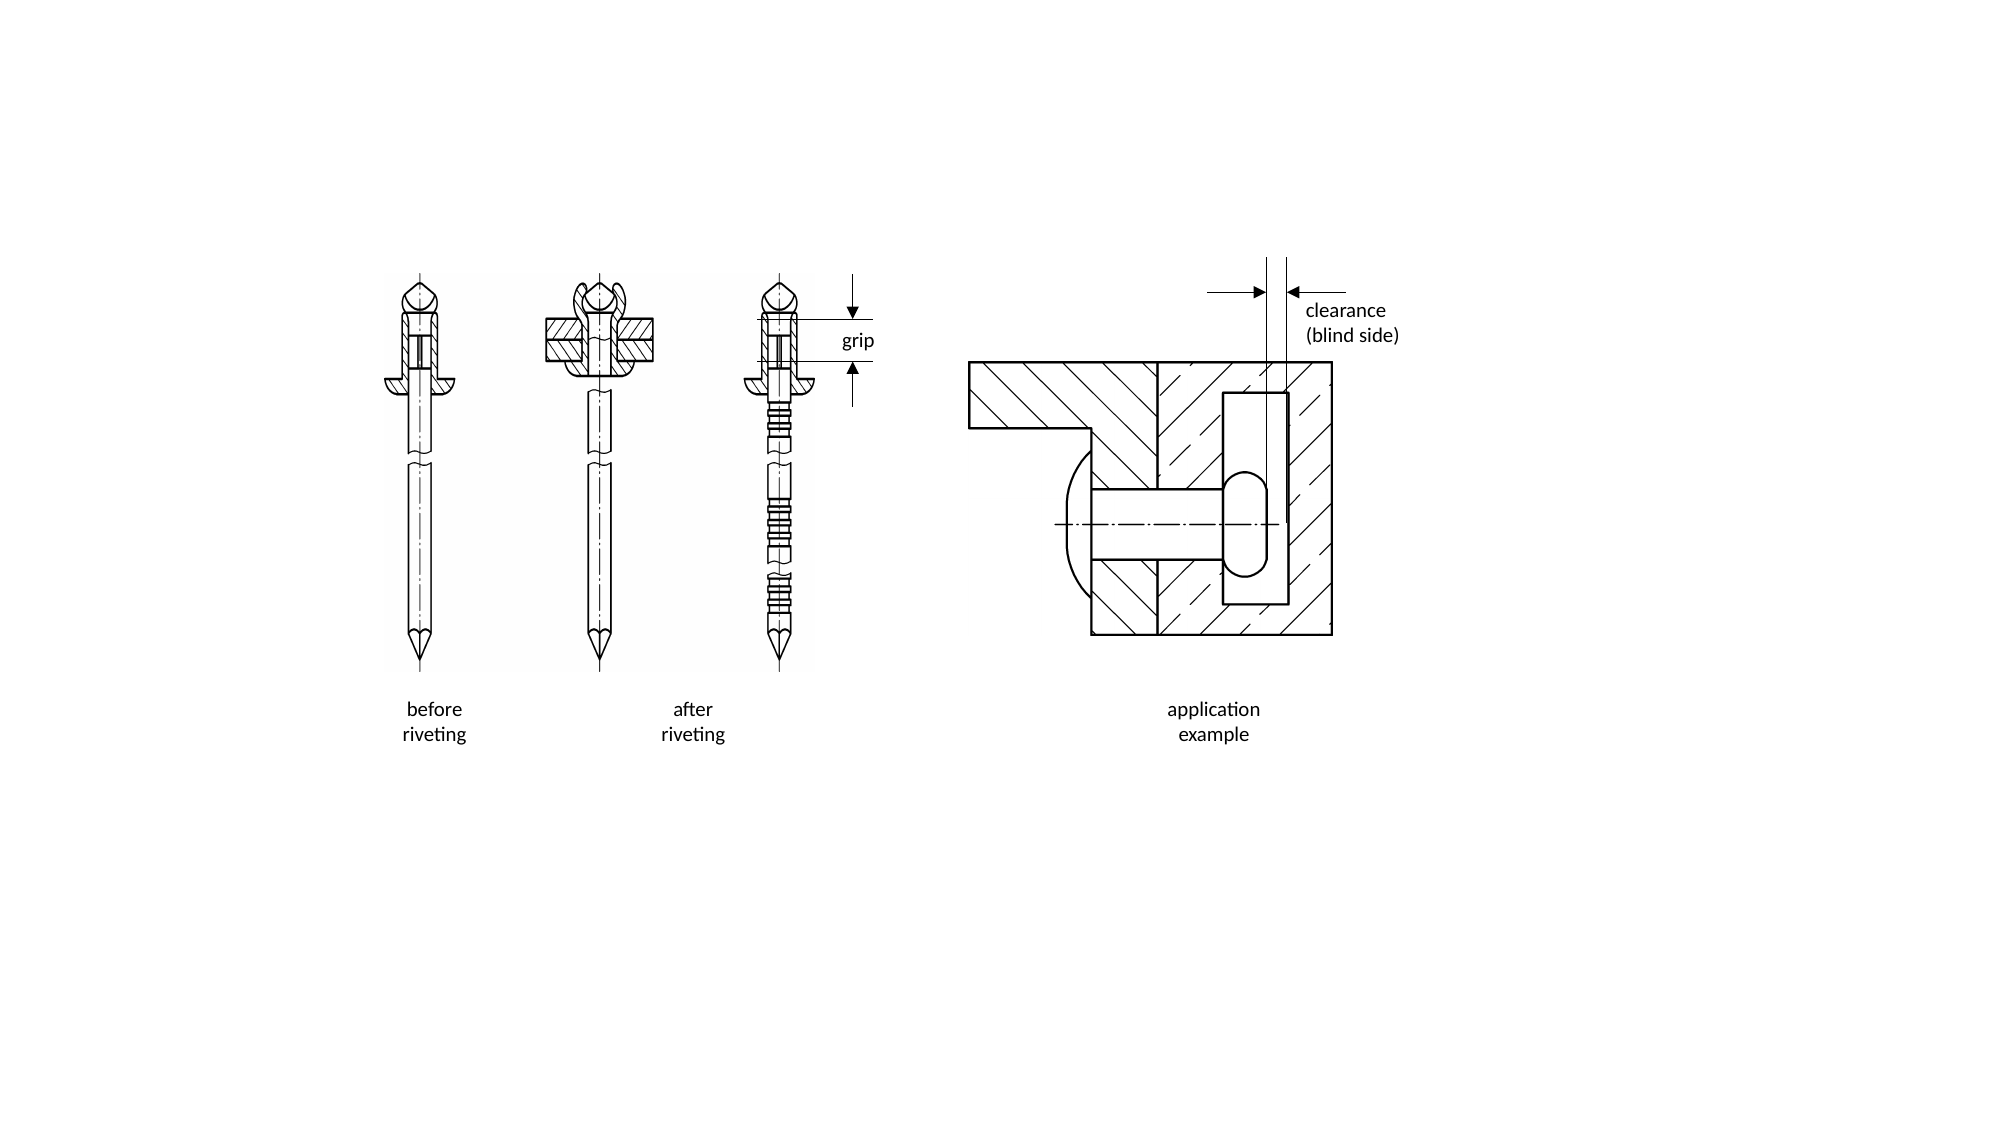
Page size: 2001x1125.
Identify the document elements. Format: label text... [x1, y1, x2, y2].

picture [384, 273, 815, 672]
text_box application example [1150, 688, 1278, 753]
text_box grip [815, 319, 922, 359]
picture [968, 361, 1333, 636]
text_box before riveting [371, 688, 498, 753]
text_box after riveting [629, 688, 757, 753]
text_box clearance (blind side) [1291, 288, 1418, 354]
